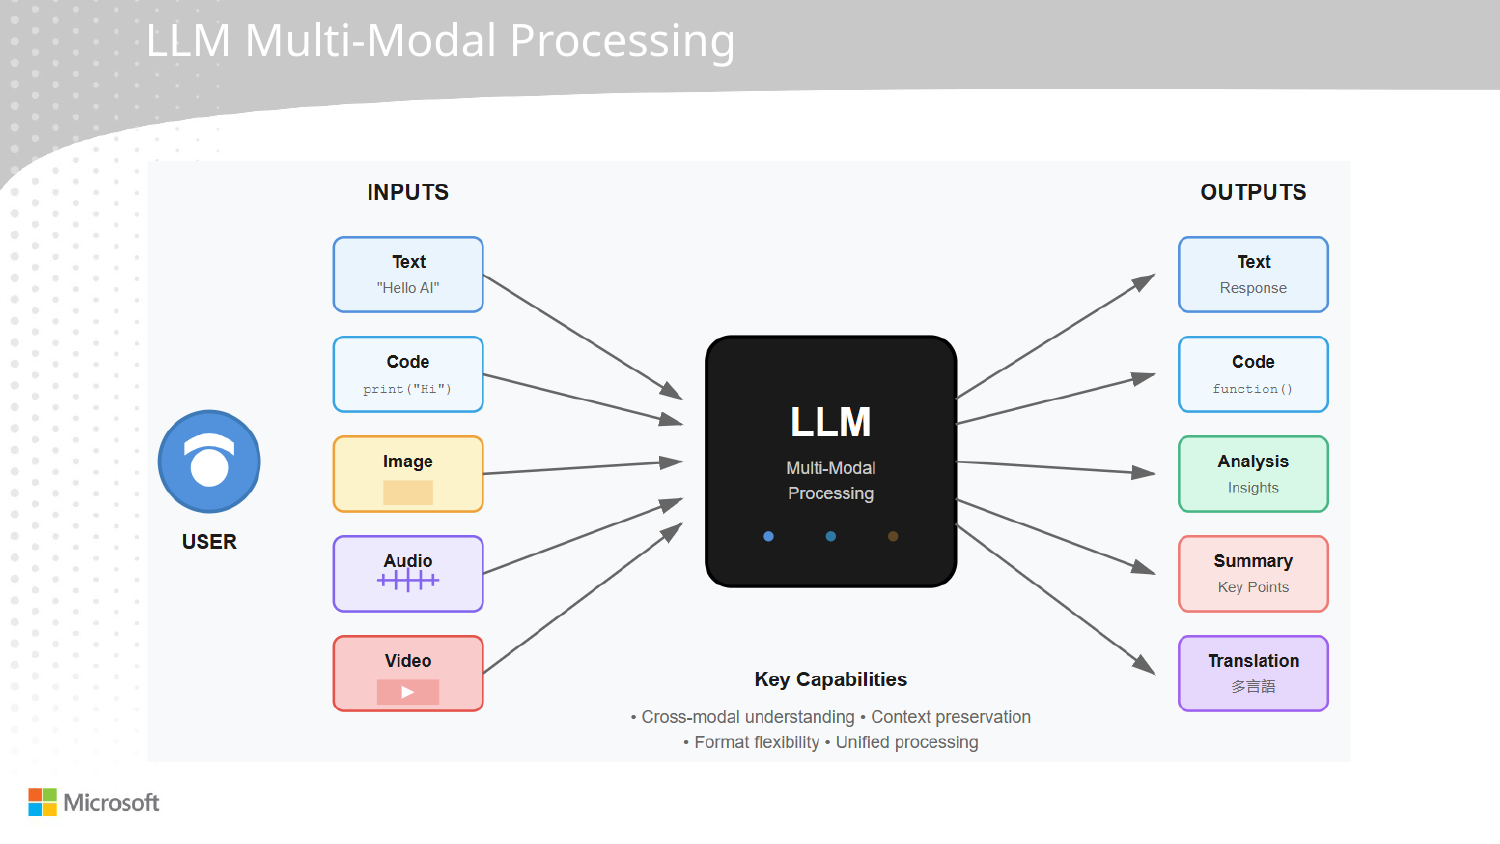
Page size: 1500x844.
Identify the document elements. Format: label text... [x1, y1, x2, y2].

title LLM Multi-Modal Processing [130, 1, 1369, 78]
picture [0, 0, 1500, 844]
